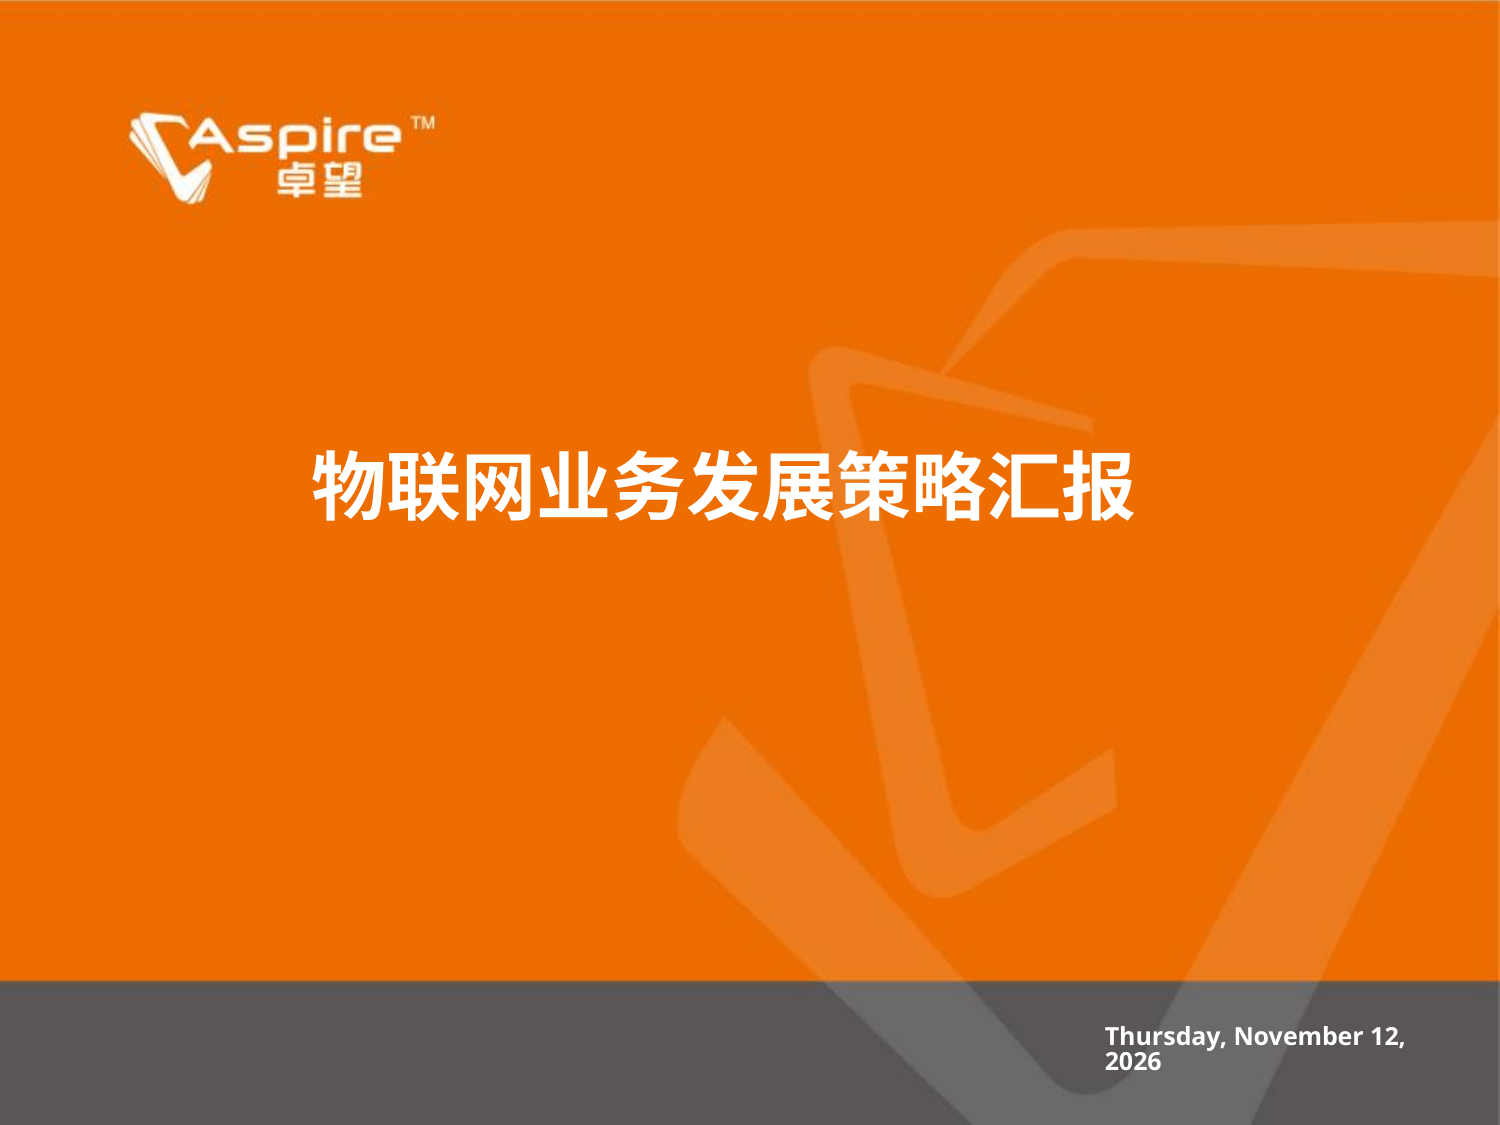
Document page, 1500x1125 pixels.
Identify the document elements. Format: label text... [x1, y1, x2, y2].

title 物联网业务发展策略汇报 [210, 421, 1237, 548]
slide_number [1089, 1007, 1440, 1068]
picture [0, 0, 1500, 1125]
